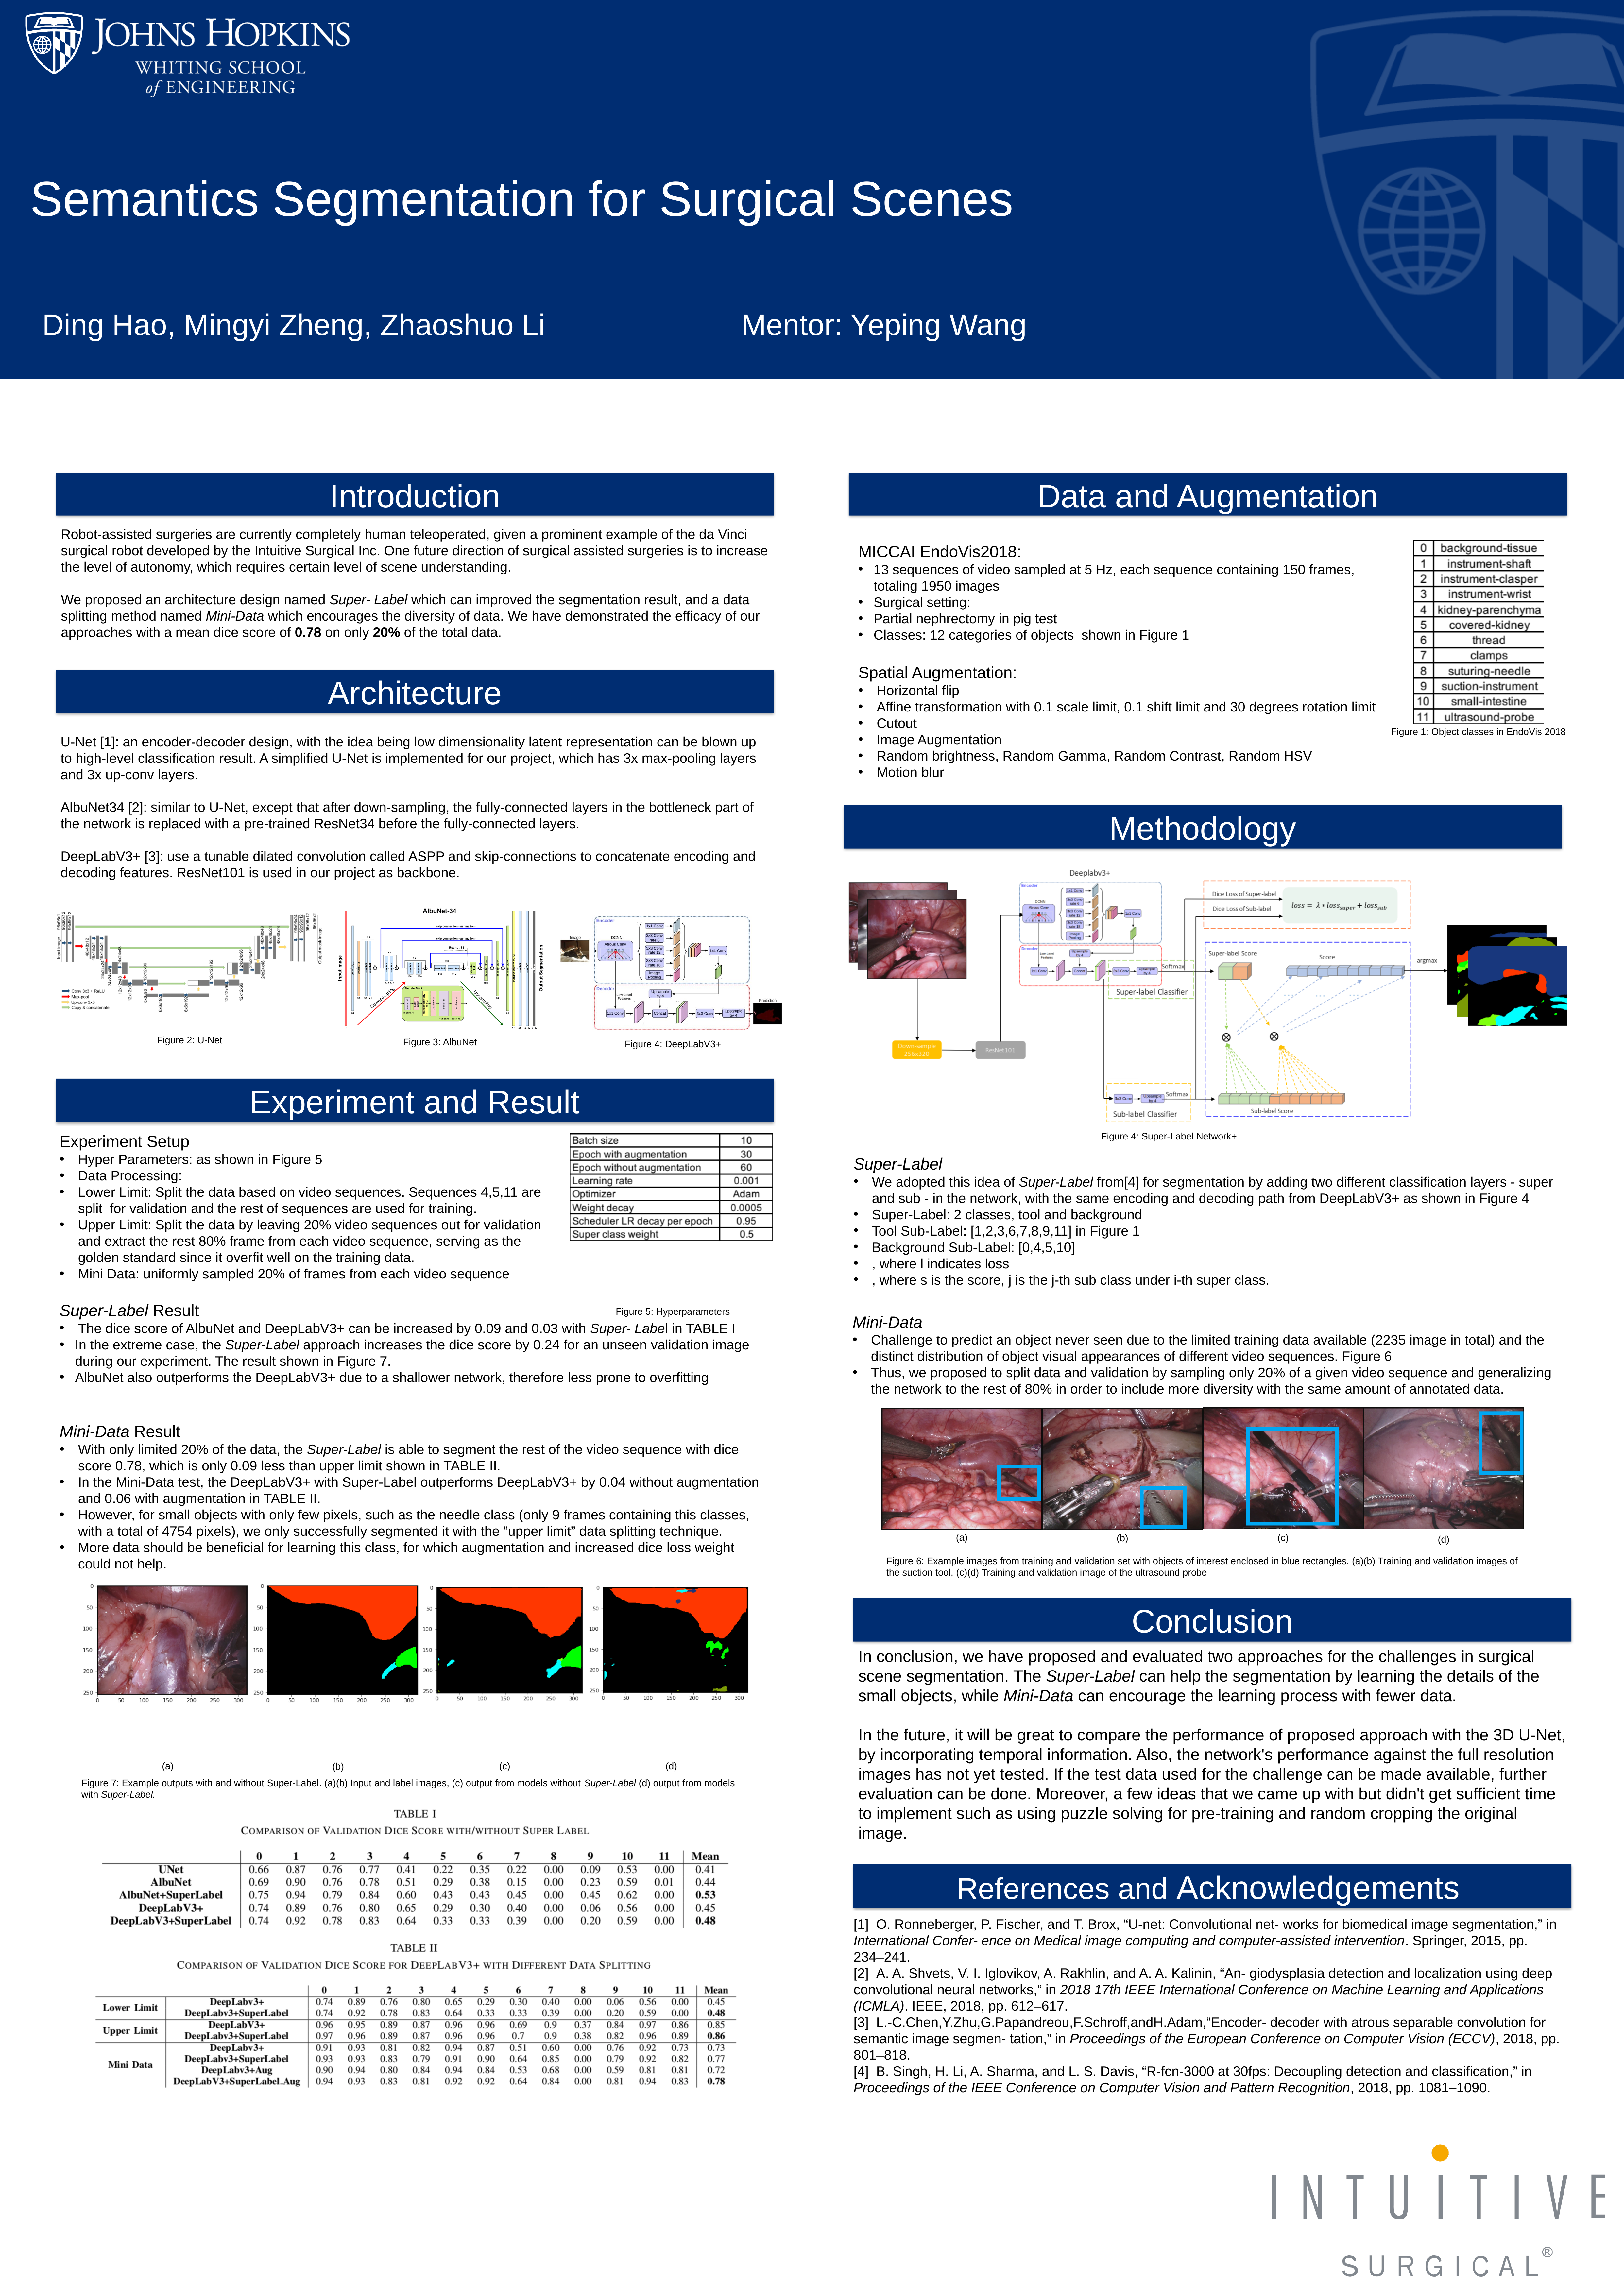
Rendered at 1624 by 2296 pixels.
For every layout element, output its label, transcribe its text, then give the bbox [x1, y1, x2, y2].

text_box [881, 1407, 1524, 1548]
picture [570, 1133, 773, 1241]
text_box Figure 3: AlbuNet [398, 1034, 482, 1050]
text_box Experiment and Result [56, 1078, 774, 1122]
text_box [79, 1581, 753, 1707]
text_box Figure 5: Hyperparameters [611, 1303, 735, 1319]
text_box (b) [327, 1757, 349, 1774]
picture [1271, 2143, 1605, 2277]
text_box (c) [494, 1757, 515, 1774]
text_box Methodology [844, 805, 1562, 849]
text_box Architecture [56, 669, 774, 713]
text_box Figure 4: DeepLabV3+ [620, 1037, 726, 1052]
text_box Mini-Data Challenge to predict an object never seen due to the limited training data available (2235 image in total) and the distinct distribution of object visual appearances of different video sequences. Figure 6 Thus, we proposed to split data and validation by sampling only 20% of a given video sequence and generalizing the network to the rest of 80% in order to include more diversity with the same amount of annotated data. [847, 1309, 1566, 1430]
text_box In conclusion, we have proposed and evaluated two approaches for the challenges in surgical scene segmentation. The Super-Label can help the segmentation by learning the details of the small objects, while Mini-Data can encourage the learning process with fewer data. In the future, it will be great to compare the performance of proposed approach with the 3D U-Net, by incorporating temporal information. Also, the network's performance against the full resolution images has not yet tested. If the test data used for the challenge can be made available, further evaluation can be done. Moreover, a few ideas that we came up with but didn't get sufficient time to implement such as using puzzle solving for pre-training and random cropping the original image. [853, 1643, 1572, 1844]
picture [55, 909, 325, 1015]
title Semantics Segmentation for Surgical Scenes [25, 145, 1598, 231]
picture [92, 12, 350, 97]
text_box MICCAI EndoVis2018: 13 sequences of video sampled at 5 Hz, each sequence containing 150 frames, totaling 1950 images Surgical setting: Partial nephrectomy in pig test Classes: 12 categories of objects shown in Figure 1 Spatial Augmentation: Horizontal flip Affine transformation with 0.1 scale limit, 0.1 shift limit and 30 degrees rotation limit Cutout Image Augmentation Random brightness, Random Gamma, Random Contrast, Random HSV Motion blur [853, 539, 1382, 797]
text_box Figure 6: Example images from training and validation set with objects of interest enclosed in blue rectangles. (a)(b) Training and validation images of the suction tool, (c)(d) Training and validation image of the ultrasound probe [881, 1552, 1524, 1580]
text_box Figure 7: Example outputs with and without Super-Label. (a)(b) Input and label images, (c) output from models without Super-Label (d) output from models with Super-Label. [77, 1774, 753, 1802]
text_box (d) [660, 1757, 682, 1774]
text_box Data and Augmentation [848, 473, 1567, 516]
picture [89, 1802, 741, 2097]
text_box Figure 1: Object classes in EndoVis 2018 [1386, 723, 1571, 740]
picture [848, 865, 1567, 1124]
text_box Robot-assisted surgeries are currently completely human teleoperated, given a prominent example of the da Vinci surgical robot developed by the Intuitive Surgical Inc. One future direction of surgical assisted surgeries is to increase the level of autonomy, which requires certain level of scene understanding. We proposed an architecture design named Super- Label which can improved the segmentation result, and a data splitting method named Mini-Data which encourages the diversity of data. We have demonstrated the efficacy of our approaches with a mean dice score of 0.78 on only 20% of the total data. [56, 523, 774, 668]
text_box References and Acknowledgements [853, 1864, 1572, 1908]
text_box (a) [157, 1757, 179, 1774]
text_box Figure 4: Super-Label Network+ [1096, 1127, 1242, 1144]
picture [25, 12, 88, 74]
text_box U-Net [1]: an encoder-decoder design, with the idea being low dimensionality latent representation can be blown up to high-level classification result. A simplified U-Net is implemented for our project, which has 3x max-pooling layers and 3x up-conv layers. AlbuNet34 [2]: similar to U-Net, except that after down-sampling, the fully-connected layers in the bottleneck part of the network is replaced with a pre-trained ResNet34 before the fully-connected layers. DeepLabV3+ [3]: use a tunable dilated convolution called ASPP and skip-connections to concatenate encoding and decoding features. ResNet101 is used in our project as backbone. [56, 730, 777, 883]
text_box Experiment Setup Hyper Parameters: as shown in Figure 5 Data Processing: Lower Limit: Split the data based on video sequences. Sequences 4,5,11 are split for validation and the rest of sequences are used for training. Upper Limit: Split the data by leaving 20% video sequences out for validation and extract the rest 80% frame from each video sequence, serving as the golden standard since it overfit well on the training data. Mini Data: uniformly sampled 20% of frames from each video sequence [55, 1128, 570, 1281]
picture [336, 907, 544, 1030]
list Ding Hao, Mingyi Zheng, Zhaoshuo Li Mentor: Yeping Wang [25, 300, 1262, 382]
text_box [1] O. Ronneberger, P. Fischer, and T. Brox, “U-net: Convolutional net- works for biomedical image segmentation,” in International Confer- ence on Medical image computing and computer-assisted intervention. Springer, 2015, pp. 234–241. [2] A. A. Shvets, V. I. Iglovikov, A. Rakhlin, and A. A. Kalinin, “An- giodysplasia detection and localization using deep convolutional neural networks,” in 2018 17th IEEE International Conference on Machine Learning and Applications (ICMLA). IEEE, 2018, pp. 612–617. [3] L.-C.Chen,Y.Zhu,G.Papandreou,F.Schroff,andH.Adam,“Encoder- decoder with atrous separable convolution for semantic image segmen- tation,” in Proceedings of the European Conference on Computer Vision (ECCV), 2018, pp. 801–818. [4] B. Singh, H. Li, A. Sharma, and L. S. Davis, “R-fcn-3000 at 30fps: Decoupling detection and classification,” in Proceedings of the IEEE Conference on Computer Vision and Pattern Recognition, 2018, pp. 1081–1090. [848, 1913, 1567, 2098]
text_box Super-Label Result The dice score of AlbuNet and DeepLabV3+ can be increased by 0.09 and 0.03 with Super- Label in TABLE I In the extreme case, the Super-Label approach increases the dice score by 0.24 for an unseen validation image during our experiment. The result shown in Figure 7. AlbuNet also outperforms the DeepLabV3+ due to a shallower network, therefore less prone to overfitting Mini-Data Result With only limited 20% of the data, the Super-Label is able to segment the rest of the video sequence with dice score 0.78, which is only 0.09 less than upper limit shown in TABLE II. In the Mini-Data test, the DeepLabV3+ with Super-Label outperforms DeepLabV3+ by 0.04 without augmentation and 0.06 with augmentation in TABLE II. However, for small objects with only few pixels, such as the needle class (only 9 frames containing this classes, with a total of 4754 pixels), we only successfully segmented it with the ”upper limit” data splitting technique. More data should be beneficial for learning this class, for which augmentation and increased dice loss weight could not help. [55, 1281, 769, 1610]
picture [1413, 540, 1545, 724]
picture [555, 911, 791, 1034]
text_box Figure 2: U-Net [152, 1032, 228, 1048]
text_box Conclusion [853, 1598, 1572, 1642]
text_box Introduction [56, 473, 774, 516]
